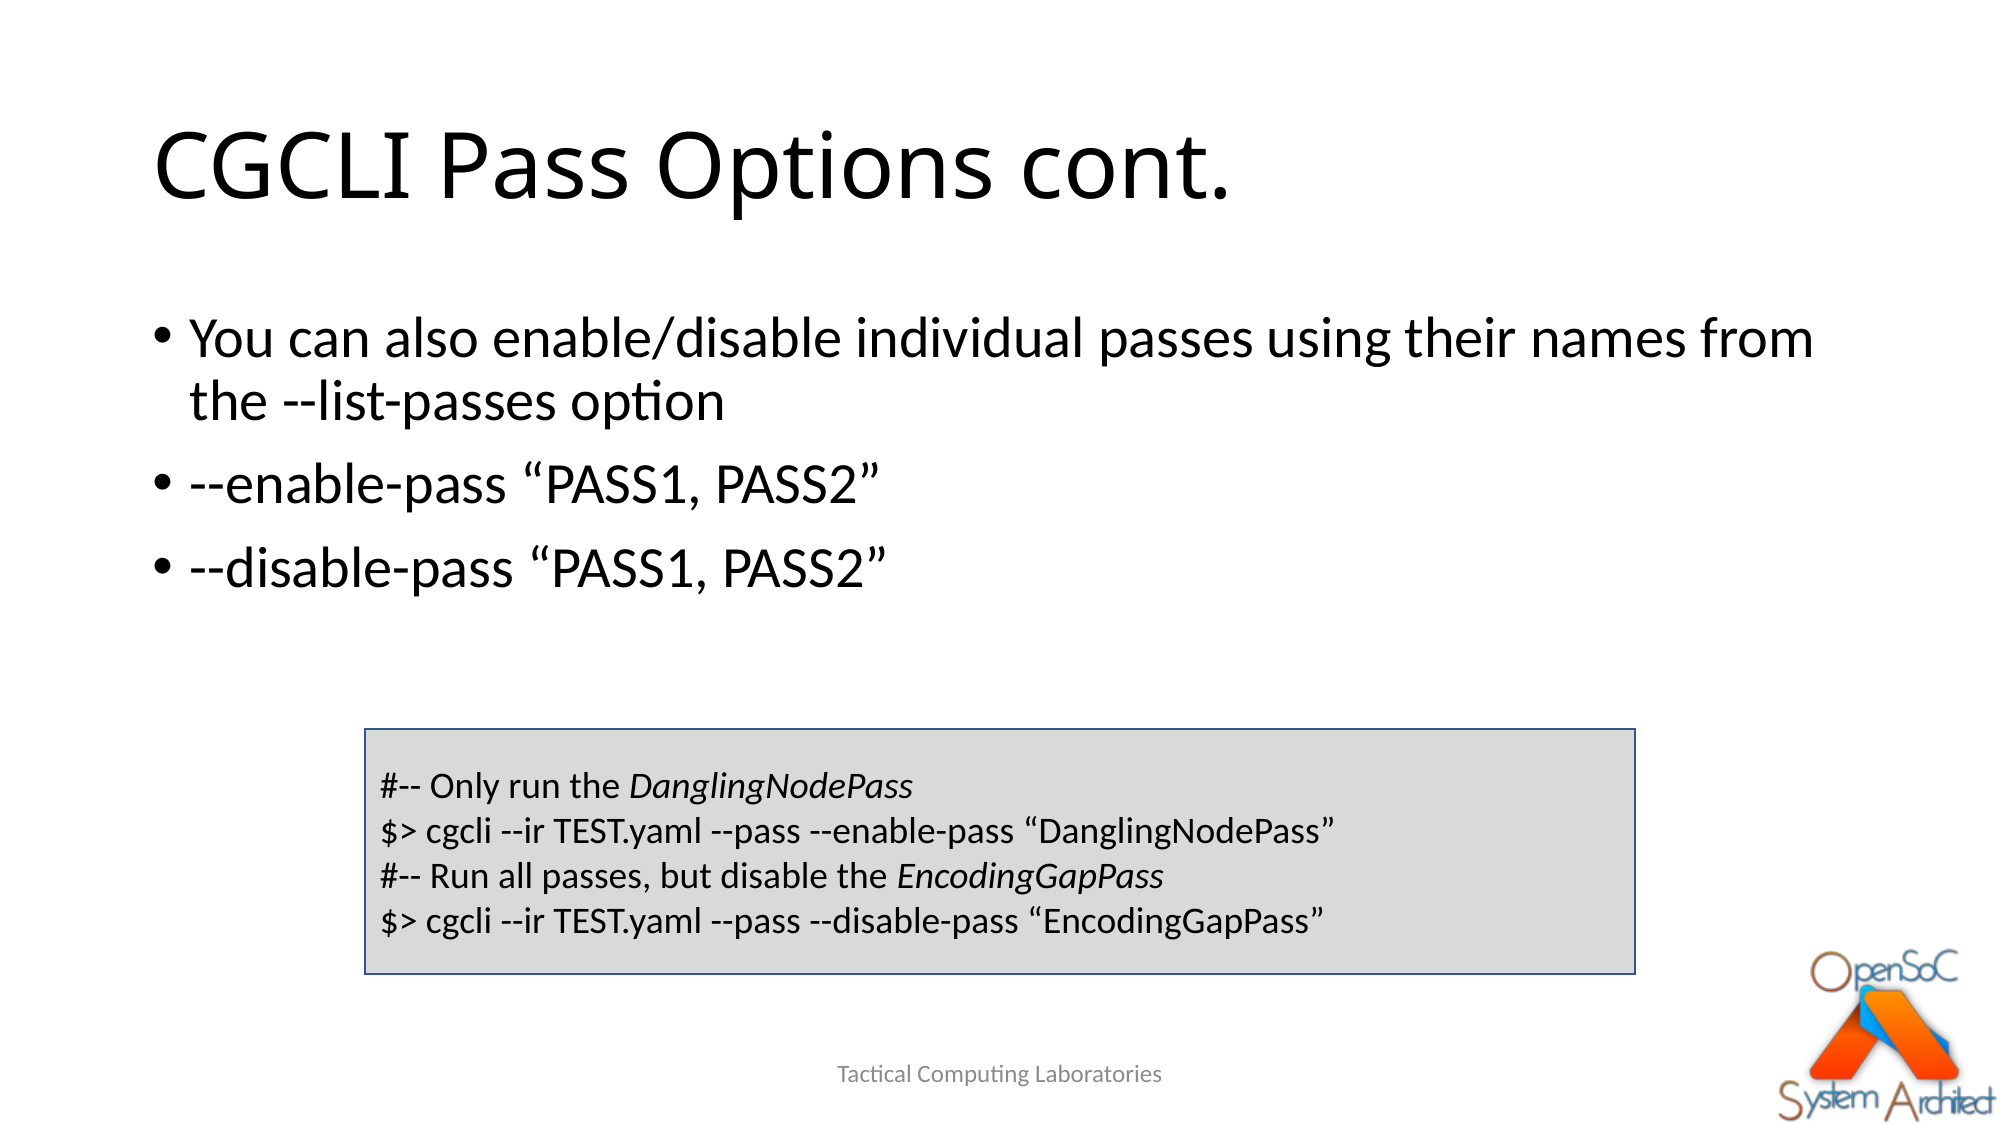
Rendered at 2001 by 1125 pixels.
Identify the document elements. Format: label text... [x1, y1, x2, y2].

title CGCLI Pass Options cont. [137, 59, 1863, 278]
footer Tactical Computing Laboratories [662, 1042, 1338, 1103]
text_box #-- Only run the DanglingNodePass $> cgcli --ir TEST.yaml --pass --enable-pass “DanglingNodePass” #-- Run all passes, but disable the EncodingGapPass $> cgcli --ir TEST.yaml --pass --disable-pass “EncodingGapPass” [364, 728, 1636, 975]
list You can also enable/disable individual passes using their names from the --list-passes option --enable-pass “PASS1, PASS2” --disable-pass “PASS1, PASS2” [137, 299, 1863, 673]
picture [1775, 946, 2000, 1125]
